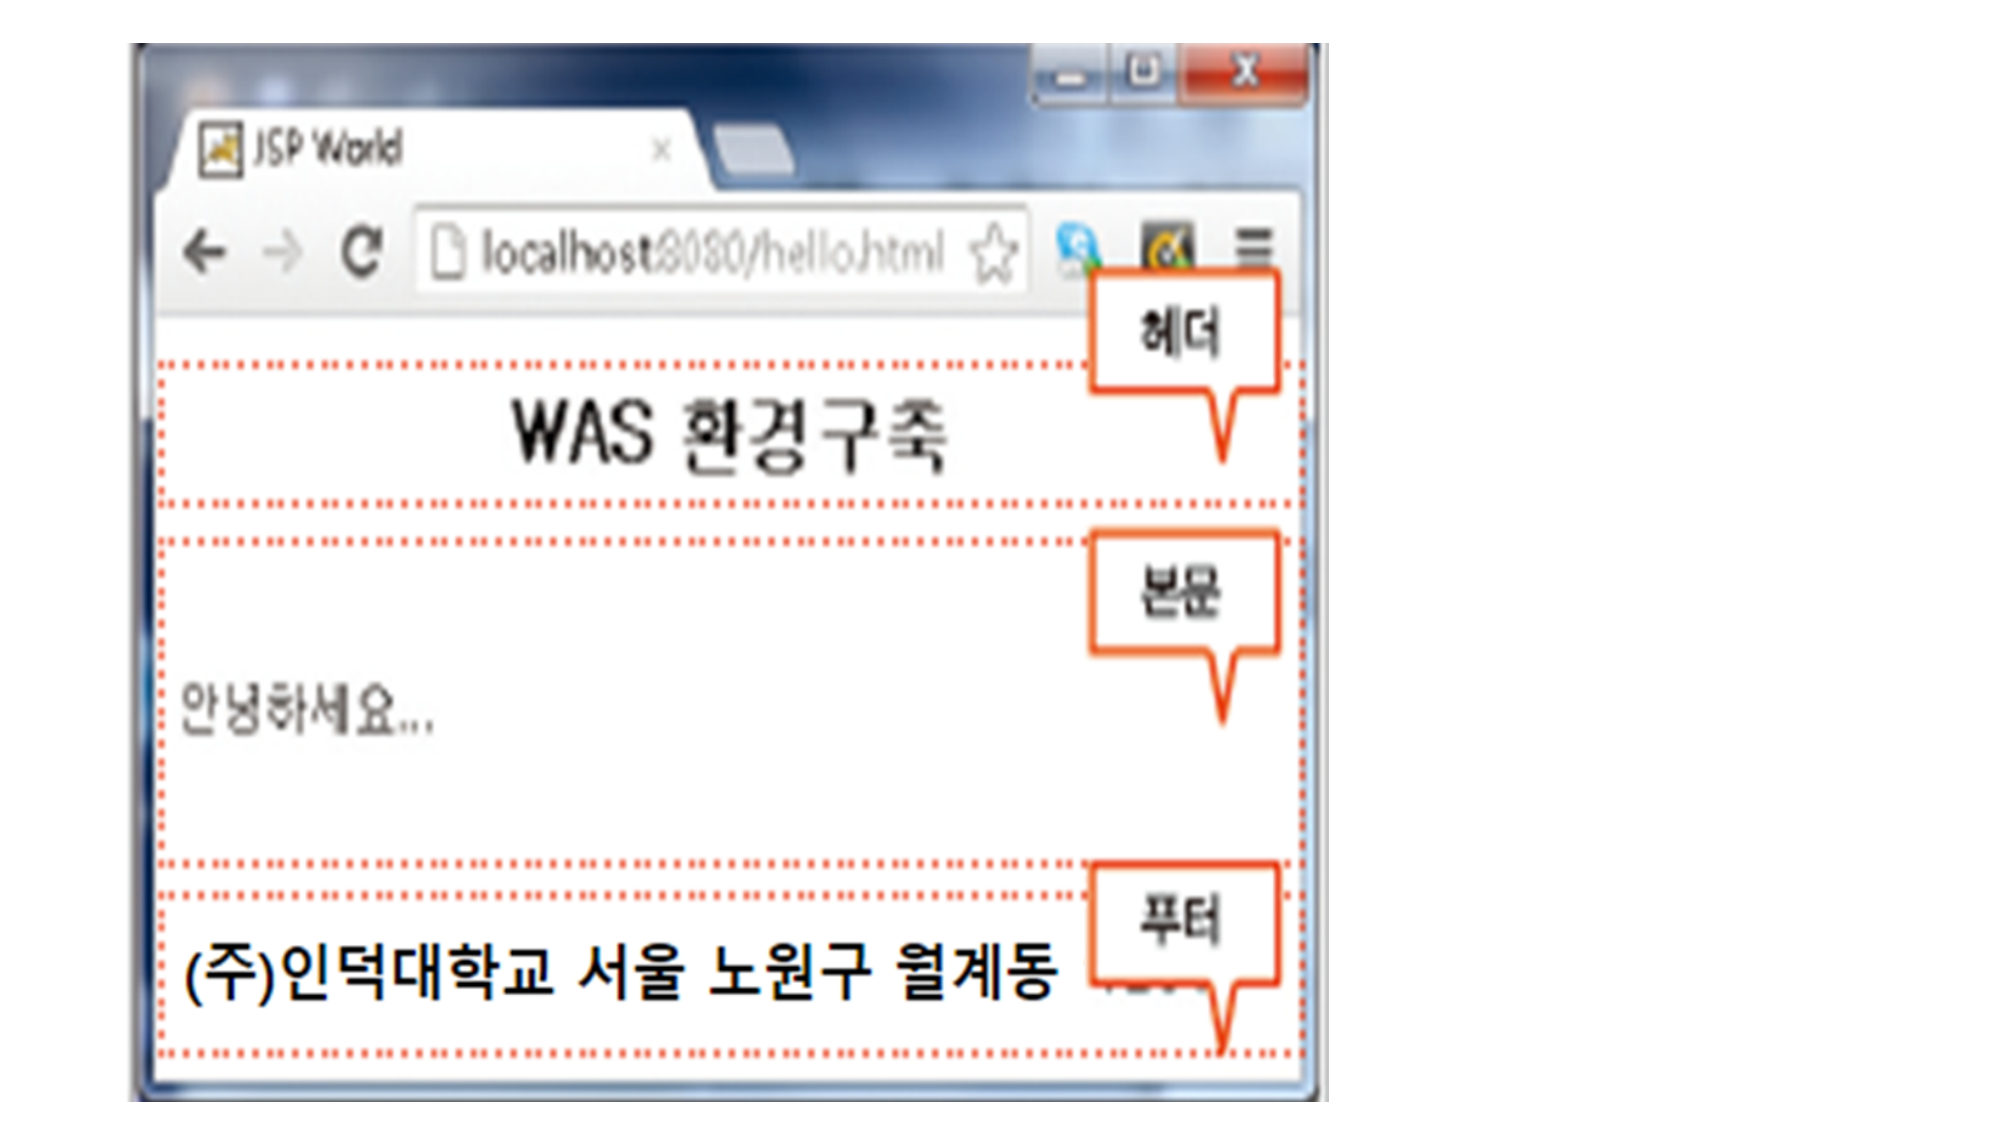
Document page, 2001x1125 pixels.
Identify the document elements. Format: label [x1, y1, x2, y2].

picture [123, 43, 1329, 1102]
